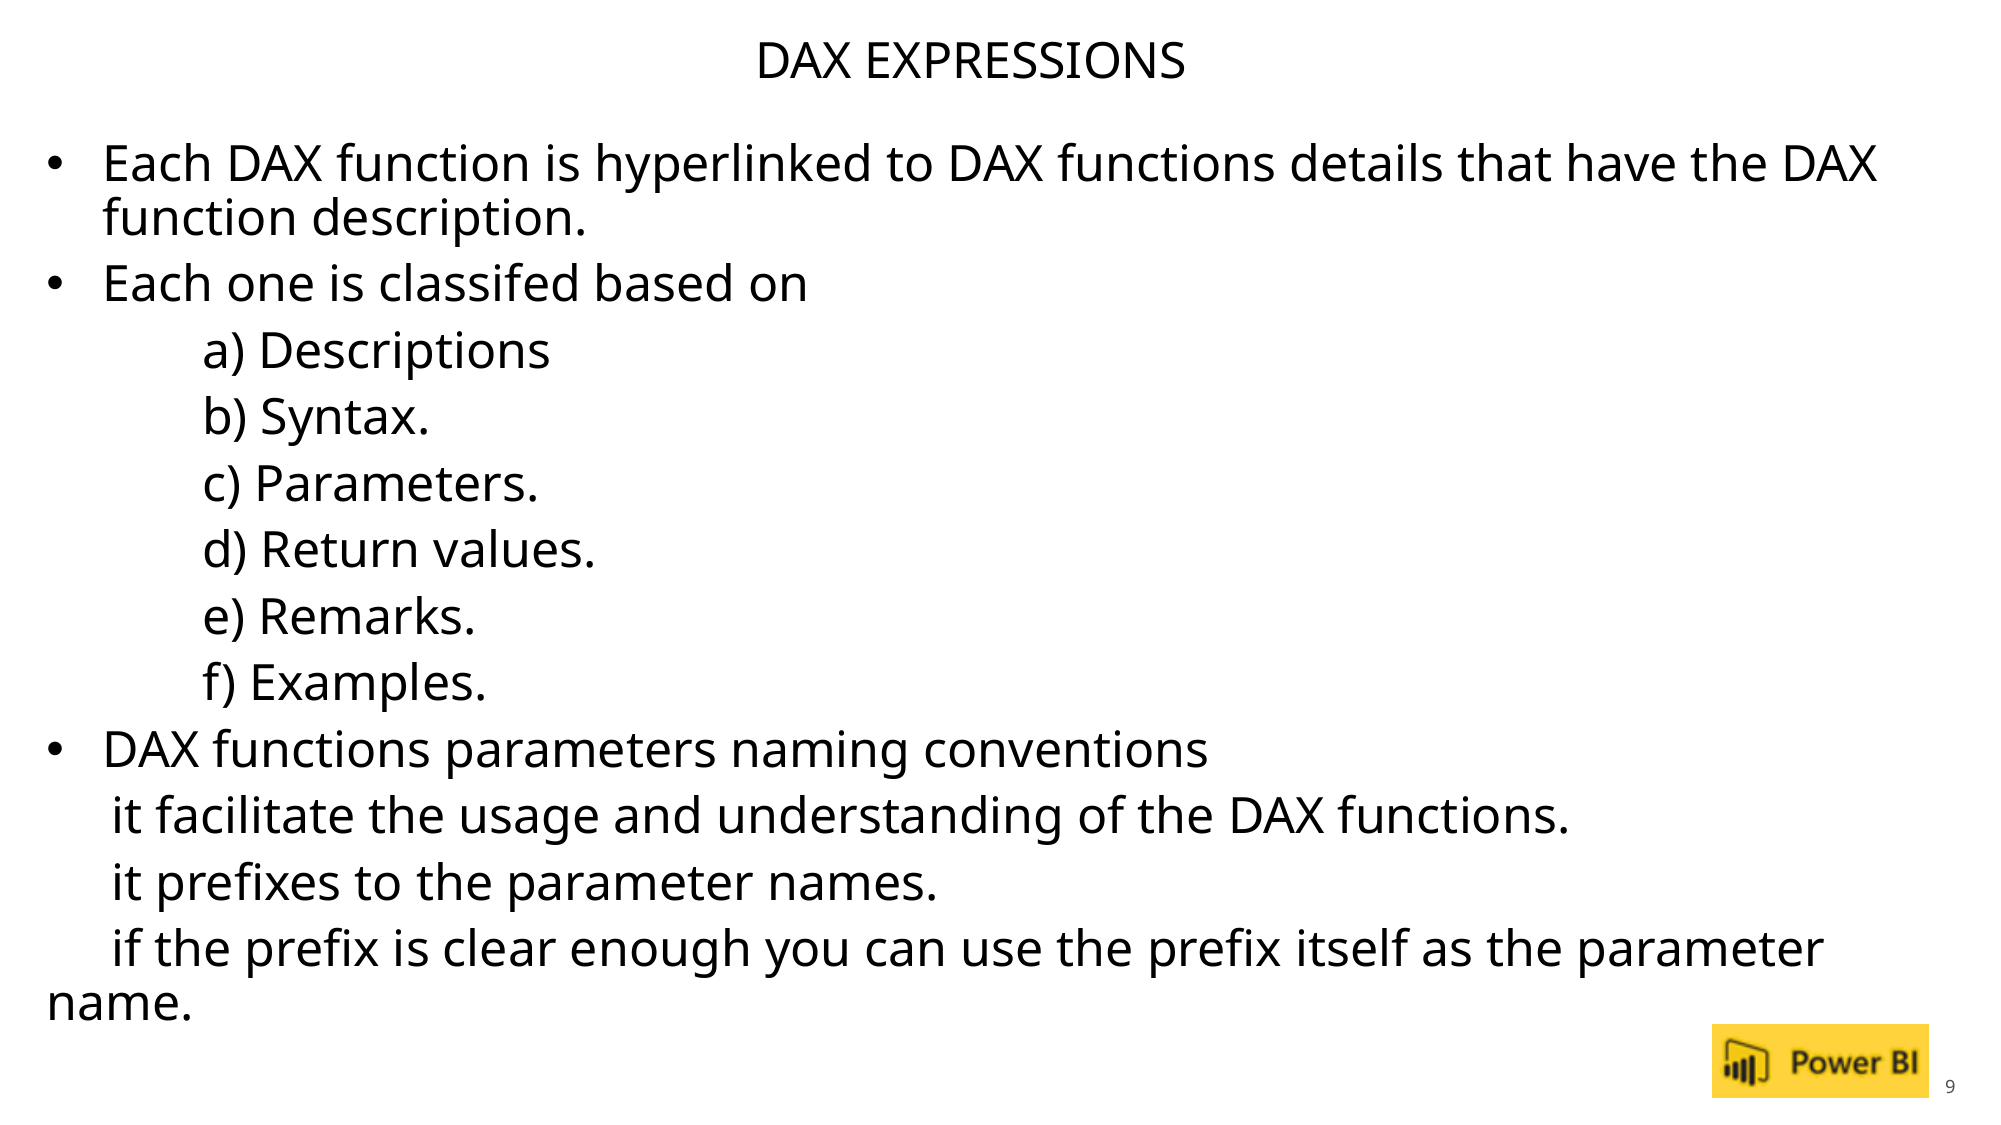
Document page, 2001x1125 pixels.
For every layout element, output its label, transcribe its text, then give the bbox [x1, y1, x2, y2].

slide_number 9 [1864, 1076, 1956, 1099]
picture [1712, 1023, 1929, 1098]
text_box Each DAX function is hyperlinked to DAX functions details that have the DAX function description. Each one is classifed based on a) Descriptions b) Syntax. c) Parameters. d) Return values. e) Remarks. f) Examples. DAX functions parameters naming conventions it facilitate the usage and understanding of the DAX functions. it prefixes to the parameter names. if the prefix is clear enough you can use the prefix itself as the parameter name. [16, 114, 1983, 1056]
text_box DAX EXPRESSIONS [53, 11, 1889, 114]
